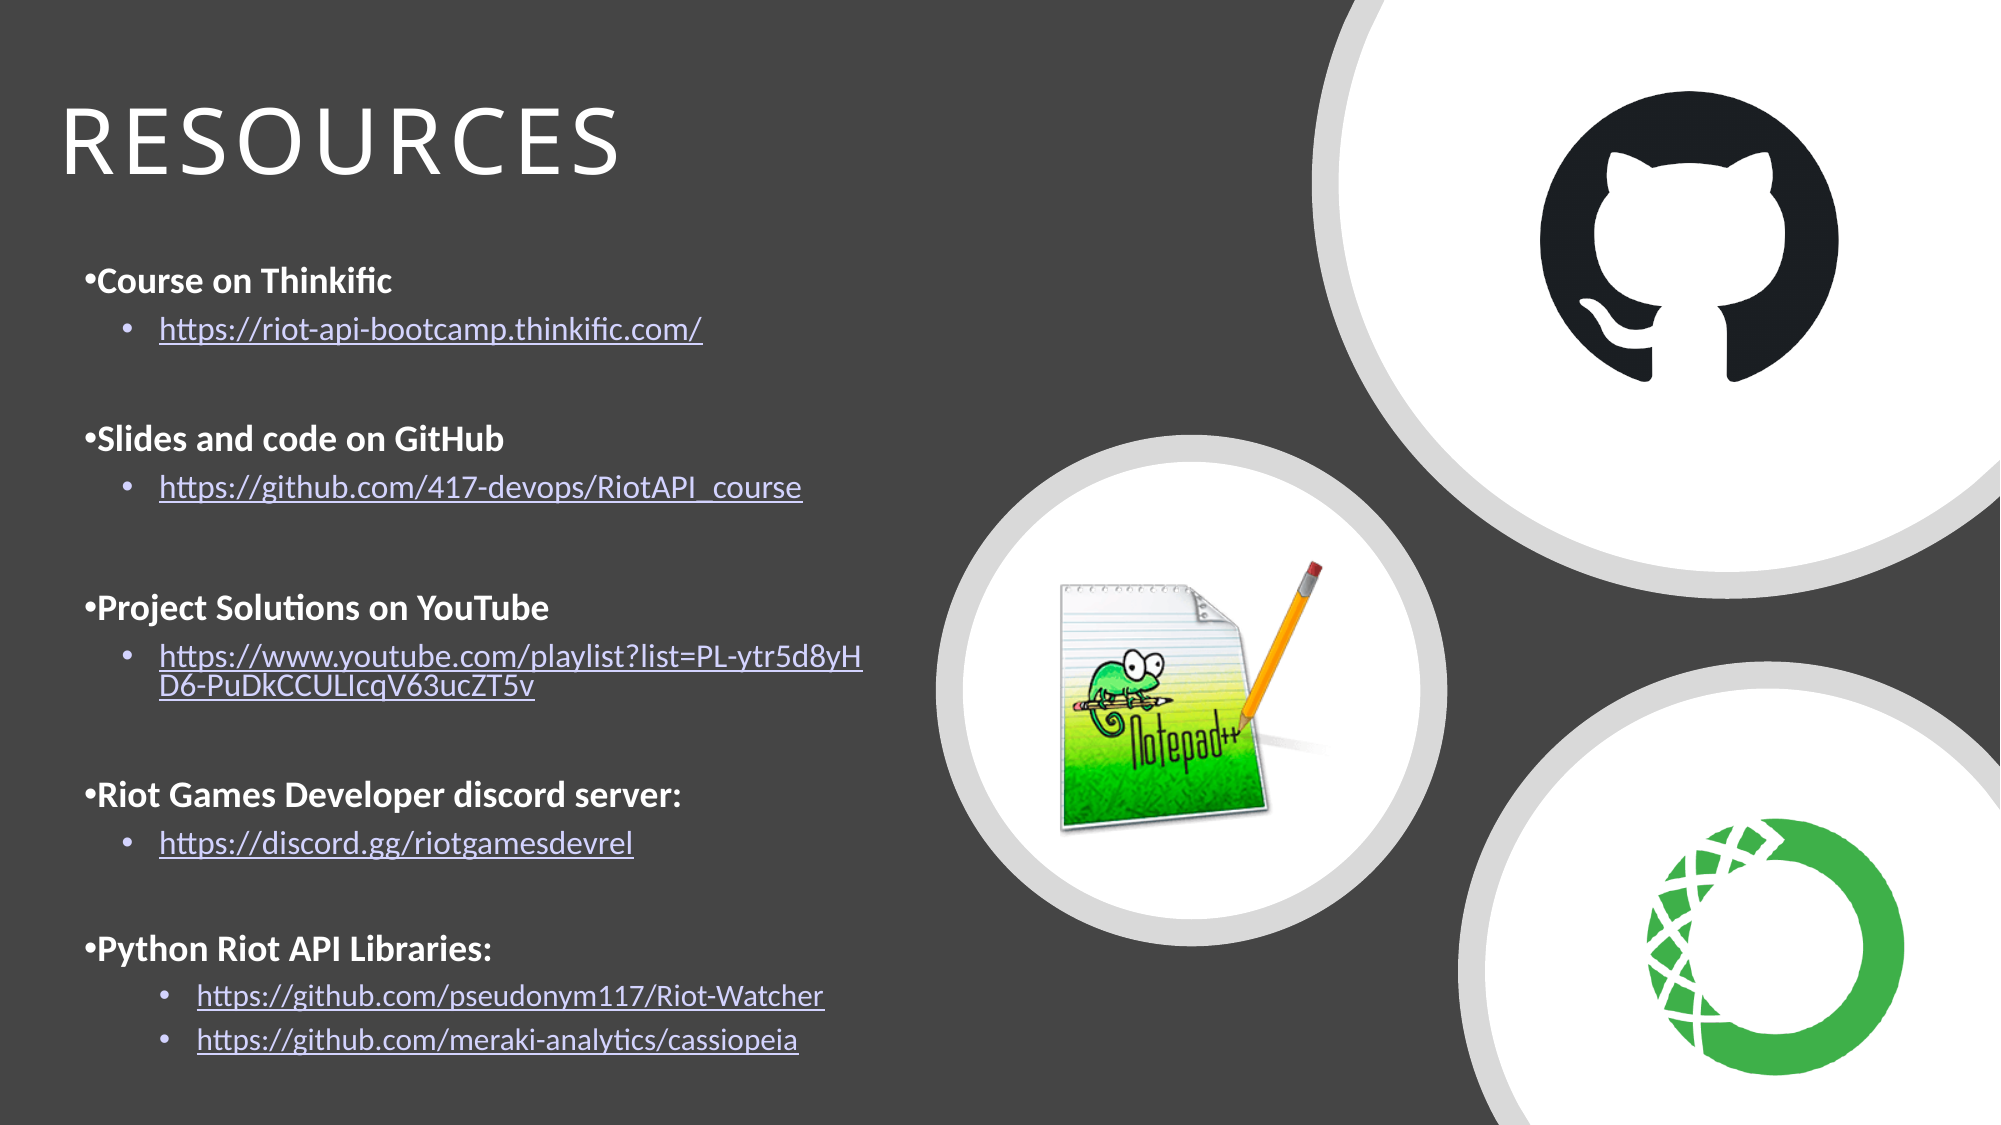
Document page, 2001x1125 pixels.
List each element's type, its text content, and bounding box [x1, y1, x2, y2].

text_box Course on Thinkific https://riot-api-bootcamp.thinkific.com/ Slides and code on GitHub https://github.com/417-devops/RiotAPI_course Project Solutions on YouTube https://www.youtube.com/playlist?list=PL-ytr5d8yHD6-PuDkCCULIcqV63ucZT5v Riot Games Developer discord server: https://discord.gg/riotgamesdevrel Python Riot API Libraries: https://github.com/pseudonym117/Riot-Watcher https://github.com/meraki-analytics/cassiopeia [69, 253, 895, 1075]
text_box [1310, 0, 2000, 600]
title Resources [43, 36, 909, 254]
text_box [1484, 687, 2000, 1125]
text_box [1337, 0, 2000, 573]
text_box [934, 433, 1449, 948]
picture [1451, 91, 1949, 392]
text_box [1456, 660, 2000, 1125]
picture [1607, 796, 1932, 1097]
text_box [961, 460, 1422, 921]
picture [1044, 555, 1331, 842]
